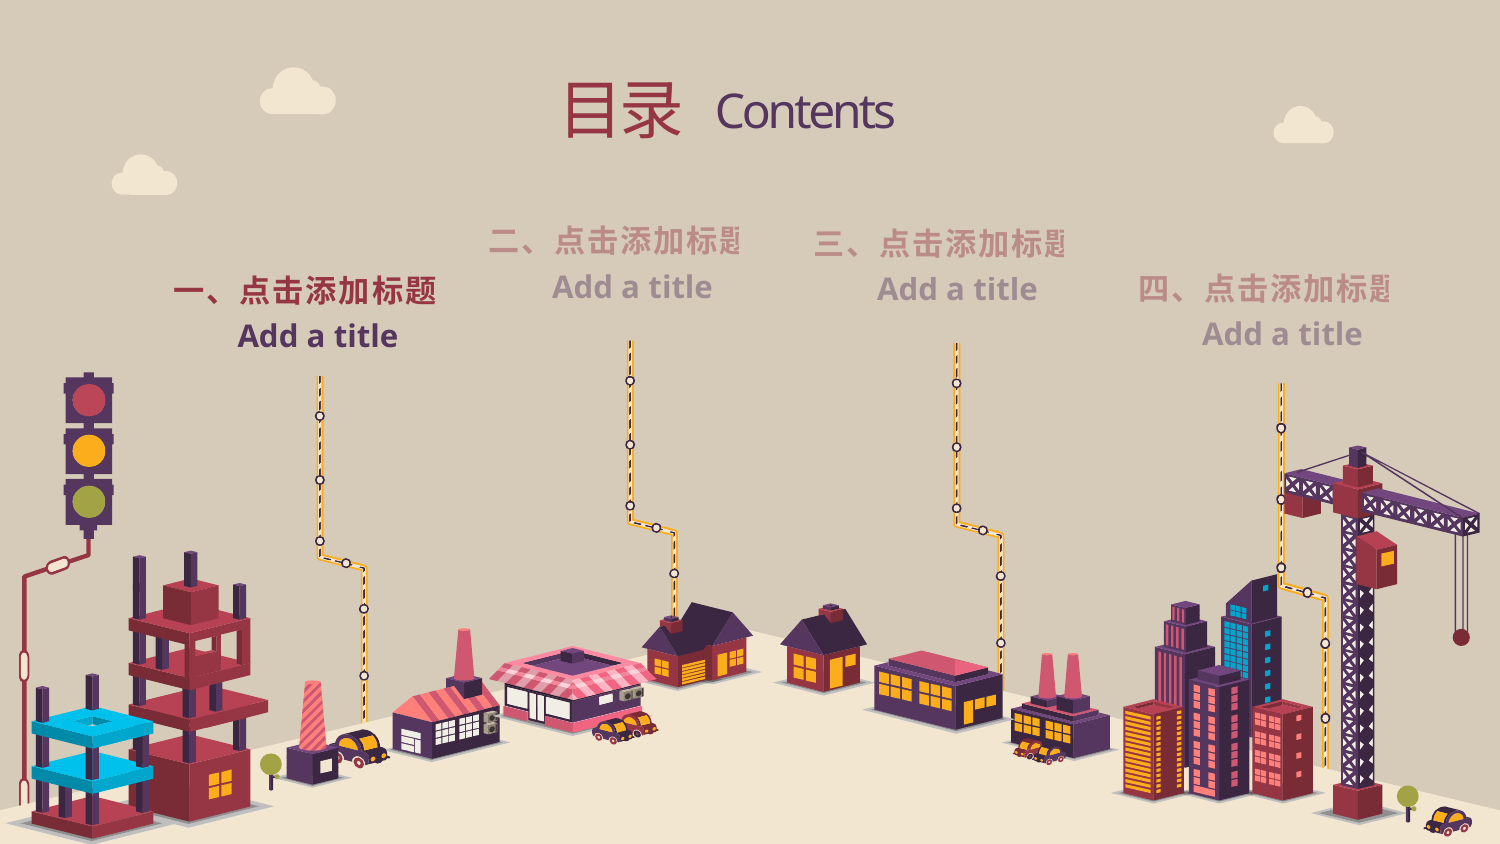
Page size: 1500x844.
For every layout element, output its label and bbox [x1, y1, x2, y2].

text_box [0, 371, 1500, 844]
text_box [543, 61, 957, 158]
picture [1273, 105, 1334, 144]
picture [111, 154, 178, 195]
picture [259, 67, 336, 115]
text_box [798, 216, 1138, 371]
text_box [1138, 261, 1463, 371]
text_box [158, 263, 501, 371]
text_box [473, 213, 812, 371]
